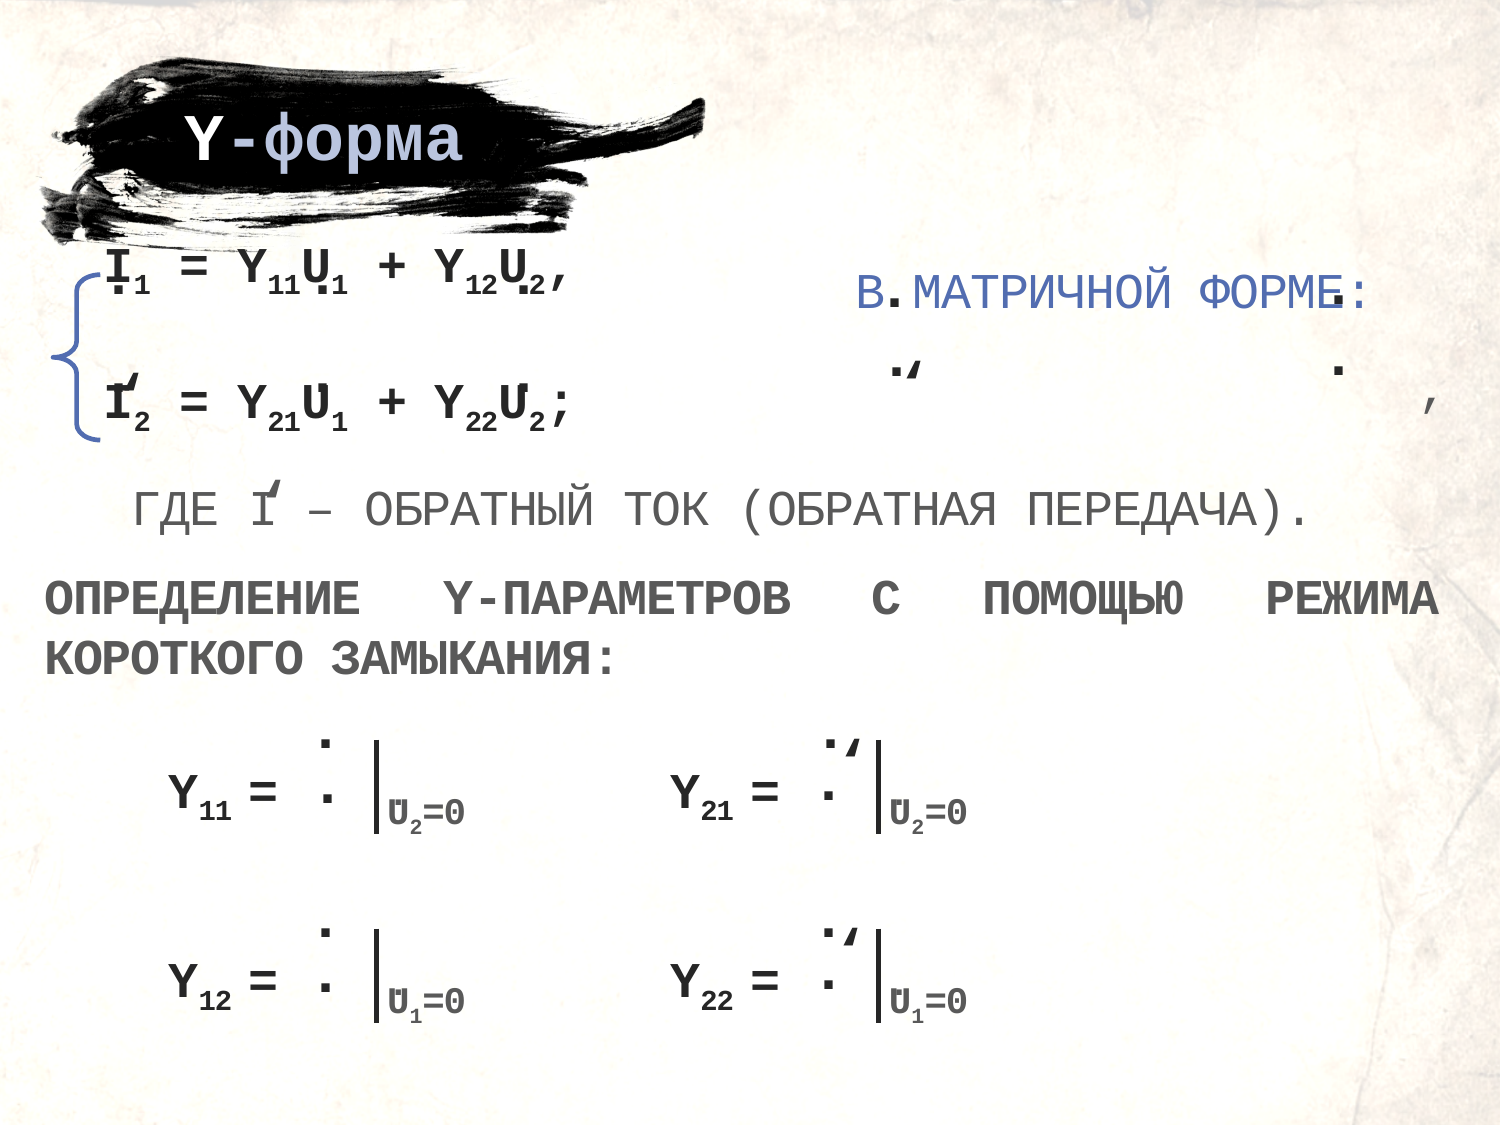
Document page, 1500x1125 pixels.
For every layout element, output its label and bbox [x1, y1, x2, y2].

list [25, 34, 707, 285]
picture [0, 0, 1500, 1125]
